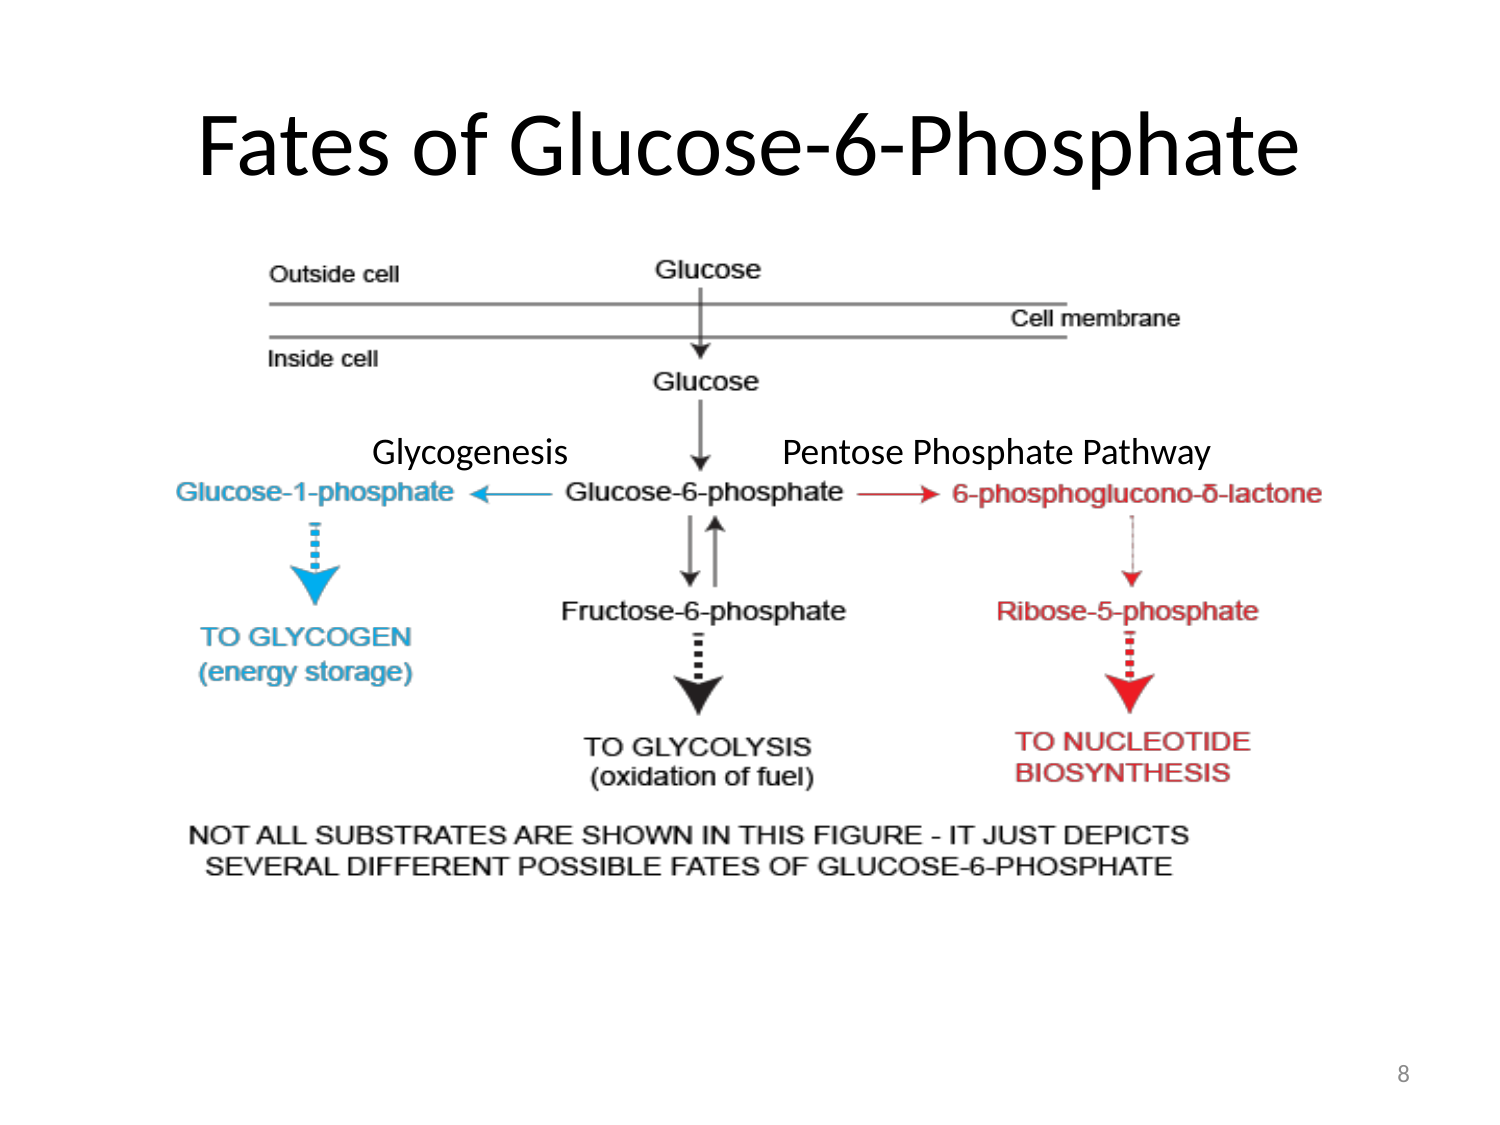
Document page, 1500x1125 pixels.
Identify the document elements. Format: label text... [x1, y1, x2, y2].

title Fates of Glucose-6-Phosphate [75, 45, 1425, 233]
slide_number 8 [1074, 1042, 1425, 1103]
picture [175, 254, 1325, 886]
